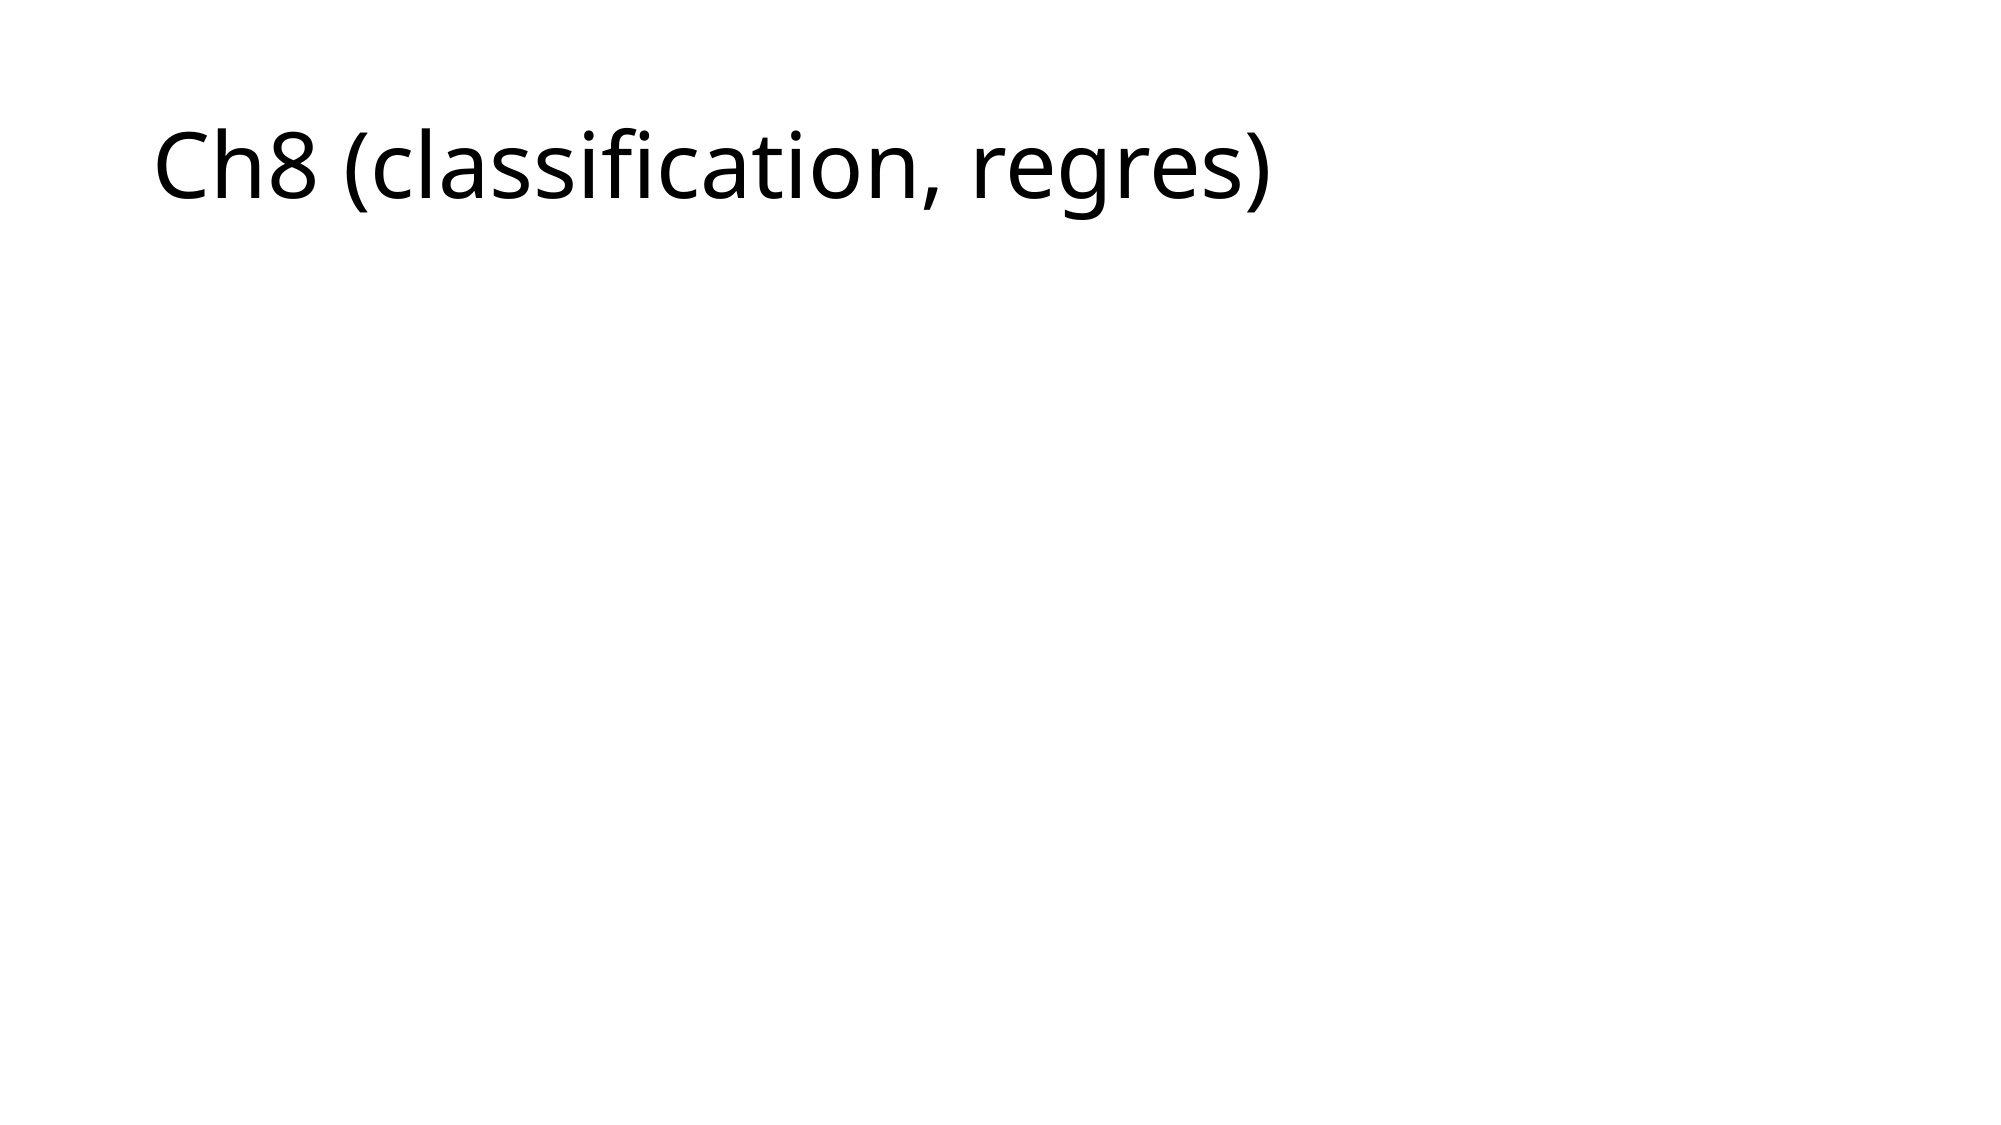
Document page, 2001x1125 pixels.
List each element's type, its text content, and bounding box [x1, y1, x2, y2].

title Ch8 (classification, regres) [137, 59, 1863, 278]
